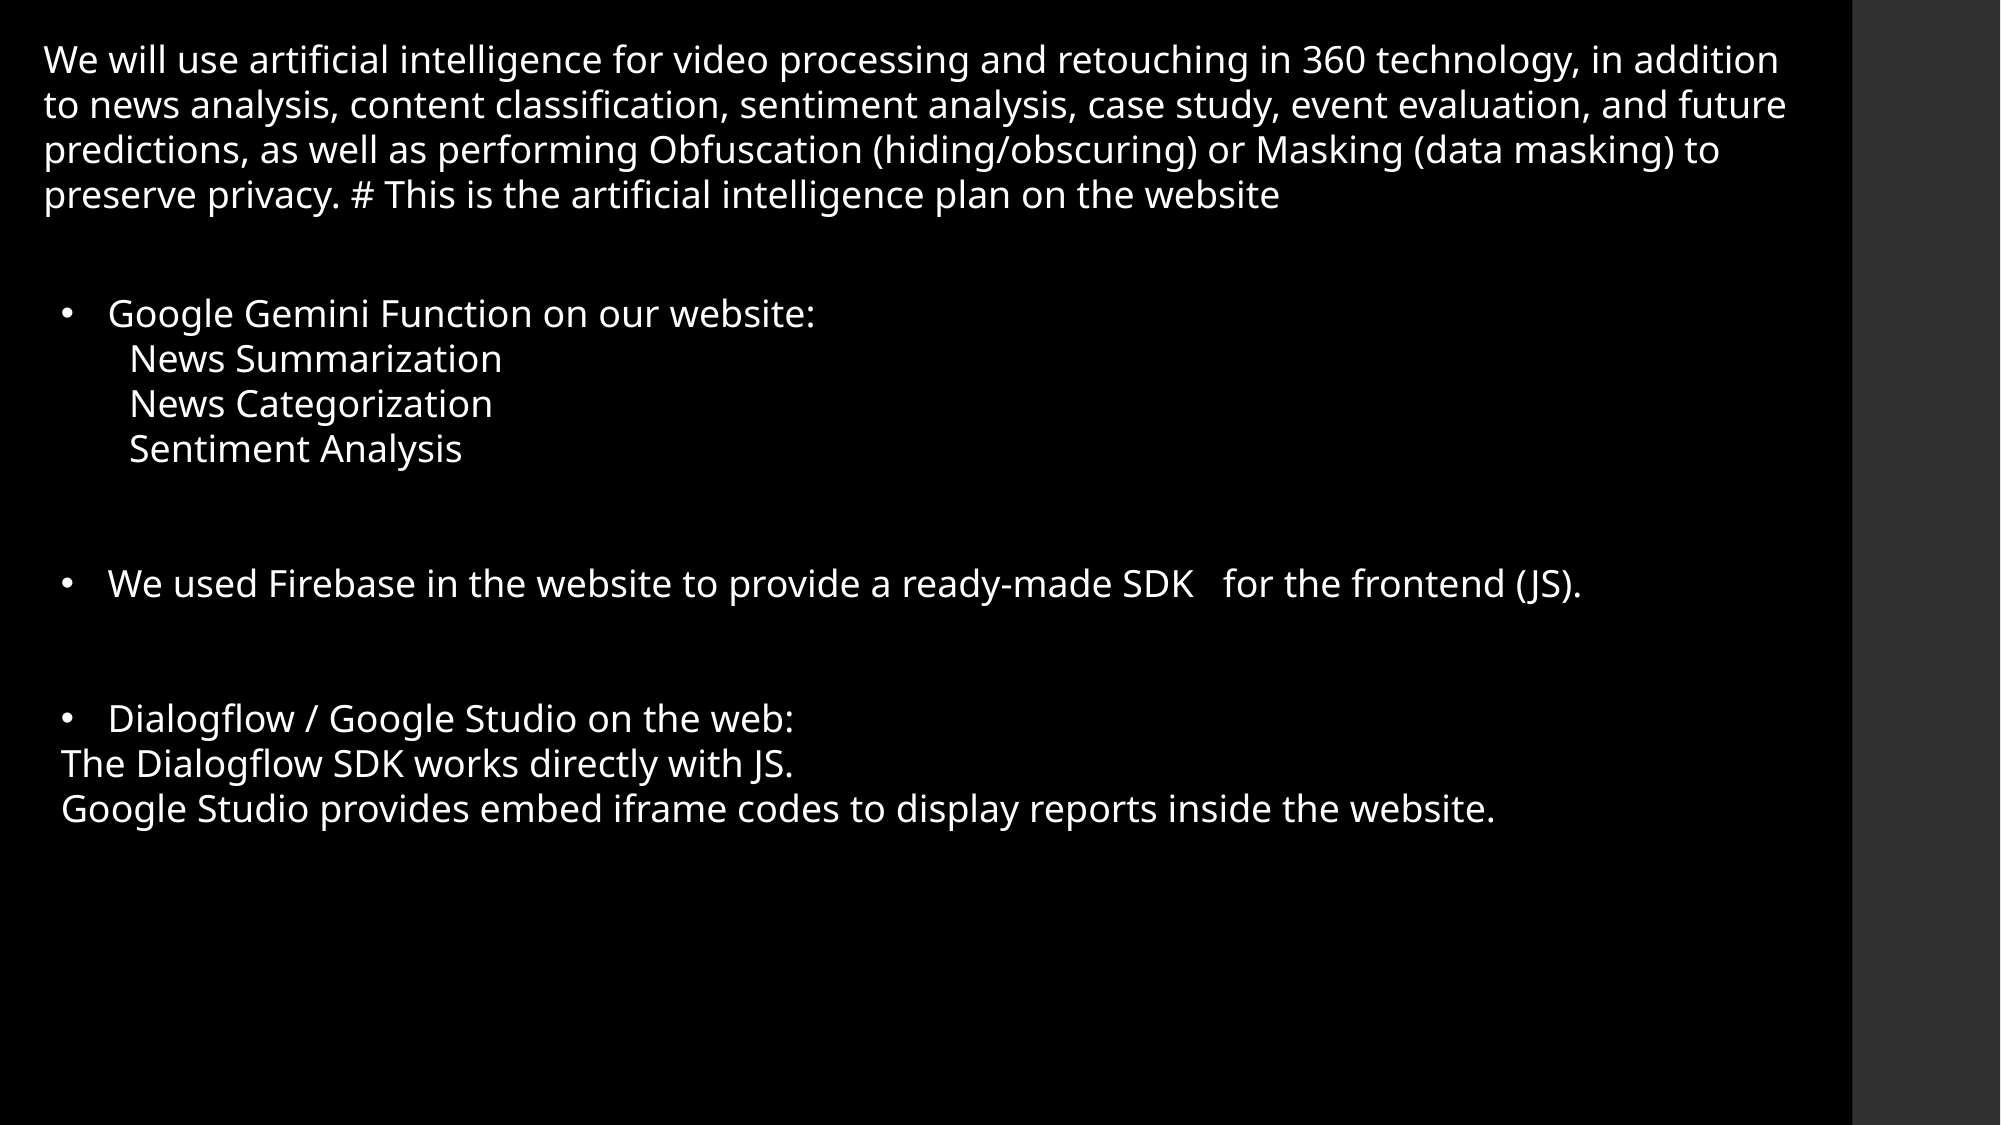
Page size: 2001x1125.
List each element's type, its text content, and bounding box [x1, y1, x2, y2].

text_box We will use artificial intelligence for video processing and retouching in 360 technology, in addition to news analysis, content classification, sentiment analysis, case study, event evaluation, and future predictions, as well as performing Obfuscation (hiding/obscuring) or Masking (data masking) to preserve privacy. # This is the artificial intelligence plan on the website [28, 28, 1823, 224]
text_box Google Gemini Function on our website: News Summarization News Categorization Sentiment Analysis We used Firebase in the website to provide a ready-made SDK for the frontend (JS). Dialogflow / Google Studio on the web: The Dialogflow SDK works directly with JS. Google Studio provides embed iframe codes to display reports inside the website. [45, 282, 1738, 838]
